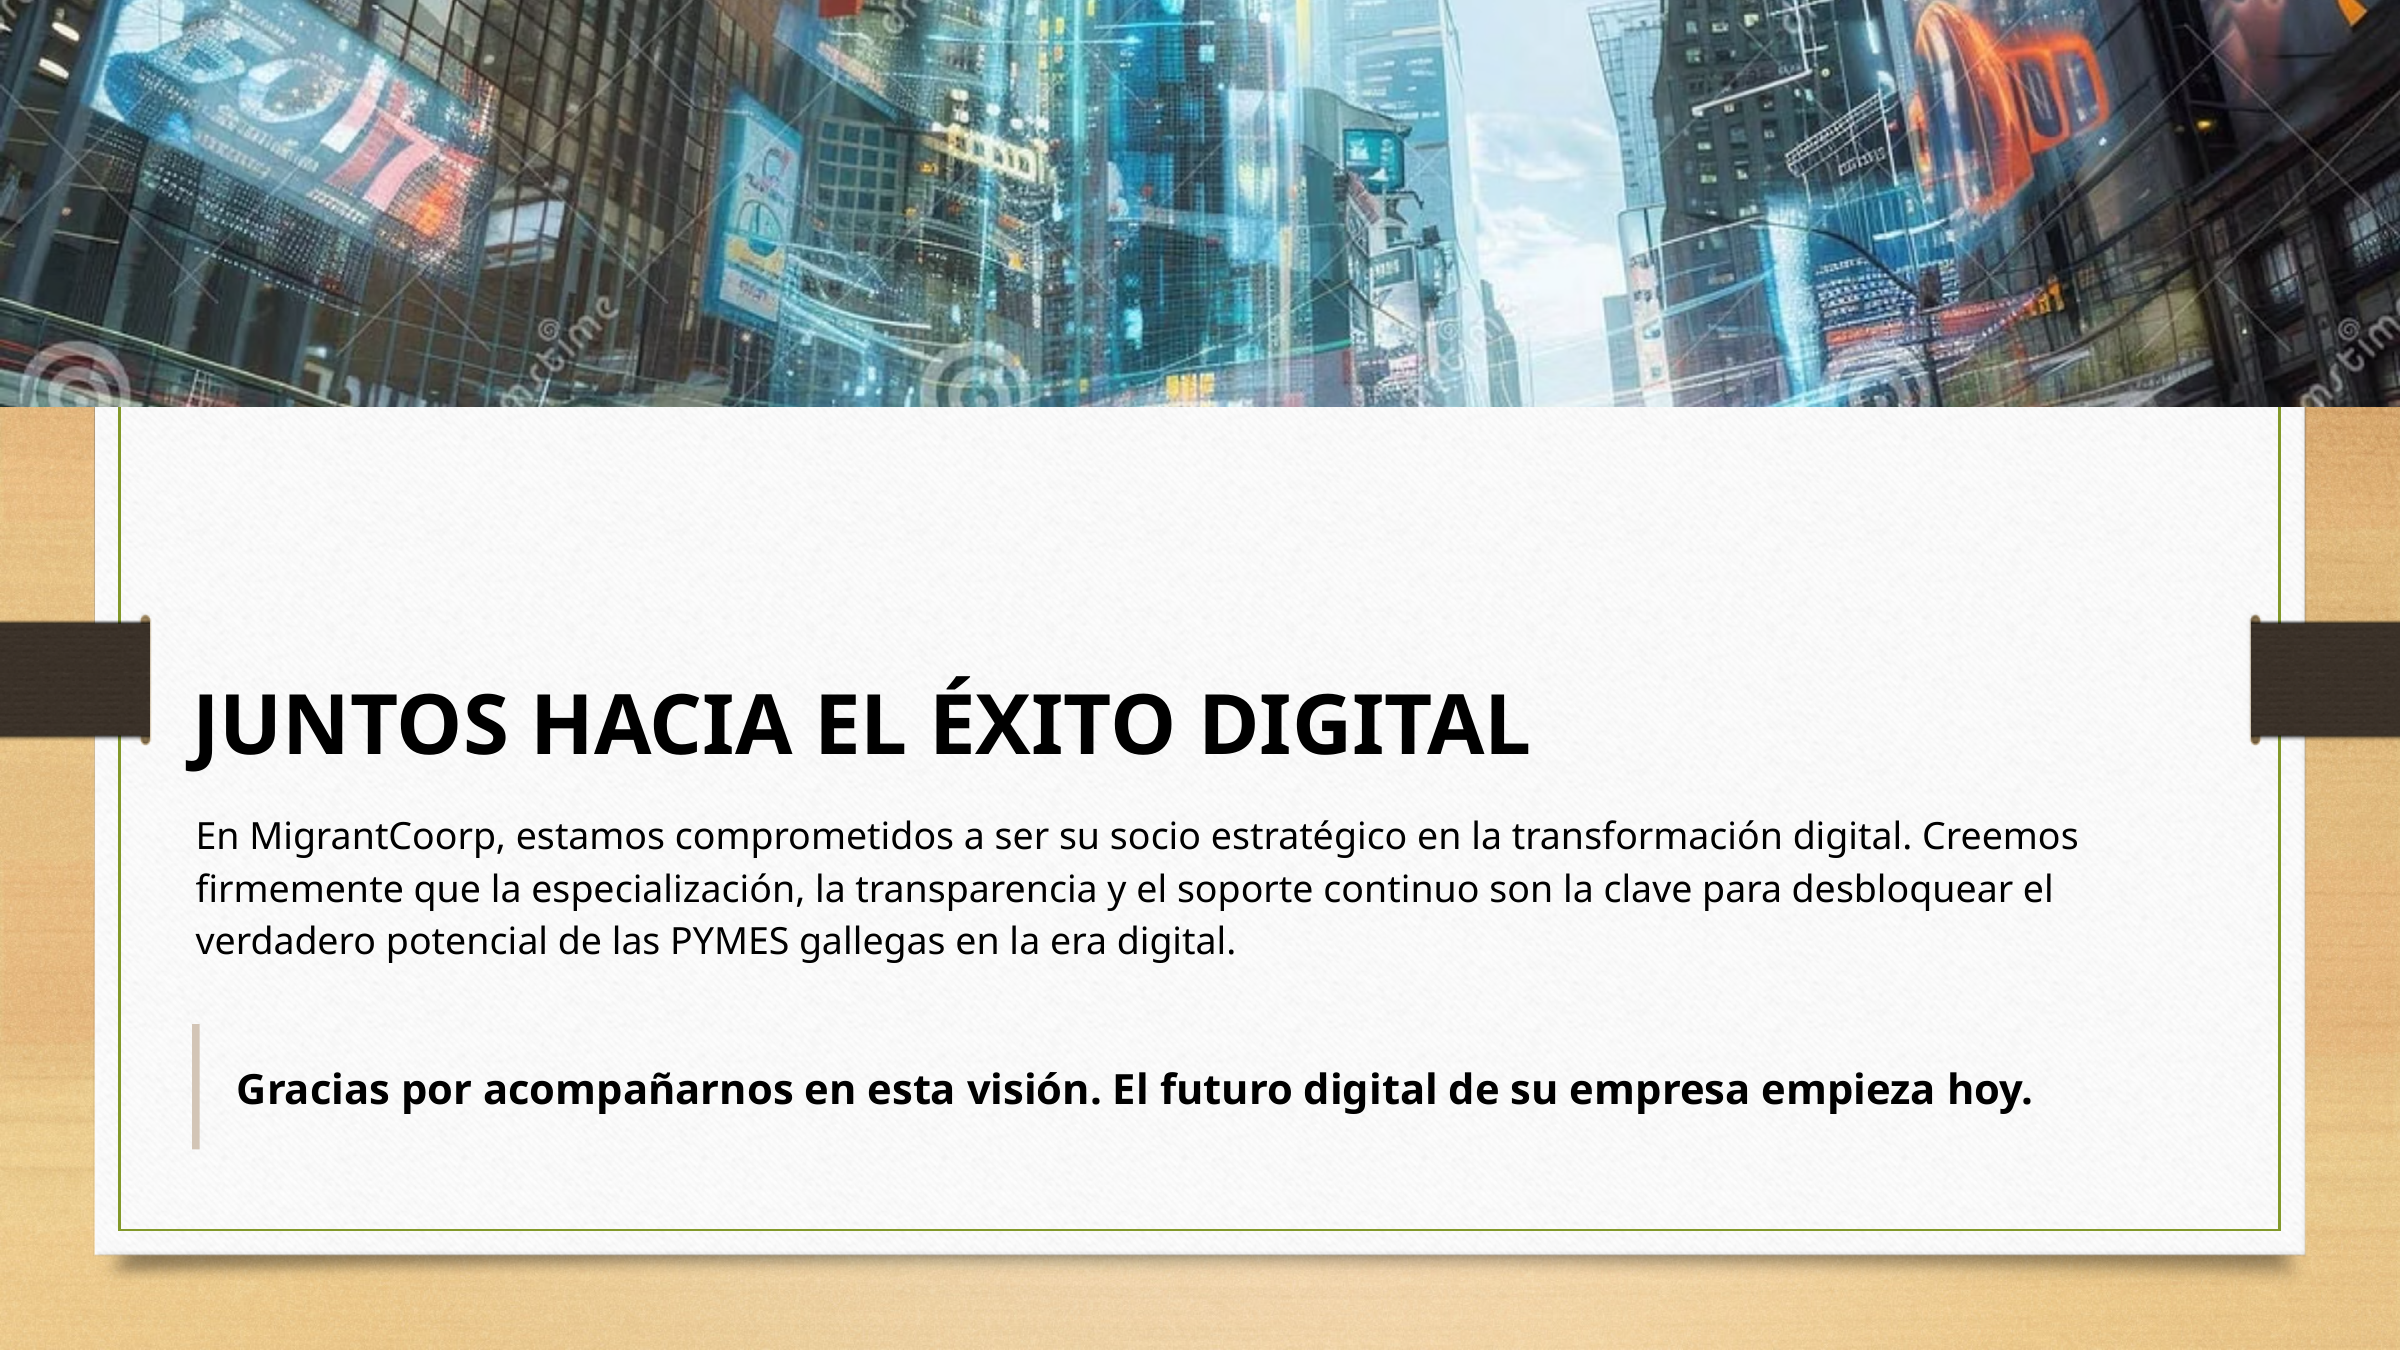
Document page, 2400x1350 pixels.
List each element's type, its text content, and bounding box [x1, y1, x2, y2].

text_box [191, 1023, 1876, 1150]
picture [0, 0, 2400, 1350]
text_box En MigrantCoorp, estamos comprometidos a ser su socio estratégico en la transformación digital. Creemos firmemente que la especialización, la transparencia y el soporte continuo son la clave para desbloquear el verdadero potencial de las PYMES gallegas en la era digital. [195, 805, 2154, 979]
text_box JUNTOS HACIA EL ÉXITO DIGITAL [192, 670, 1435, 772]
